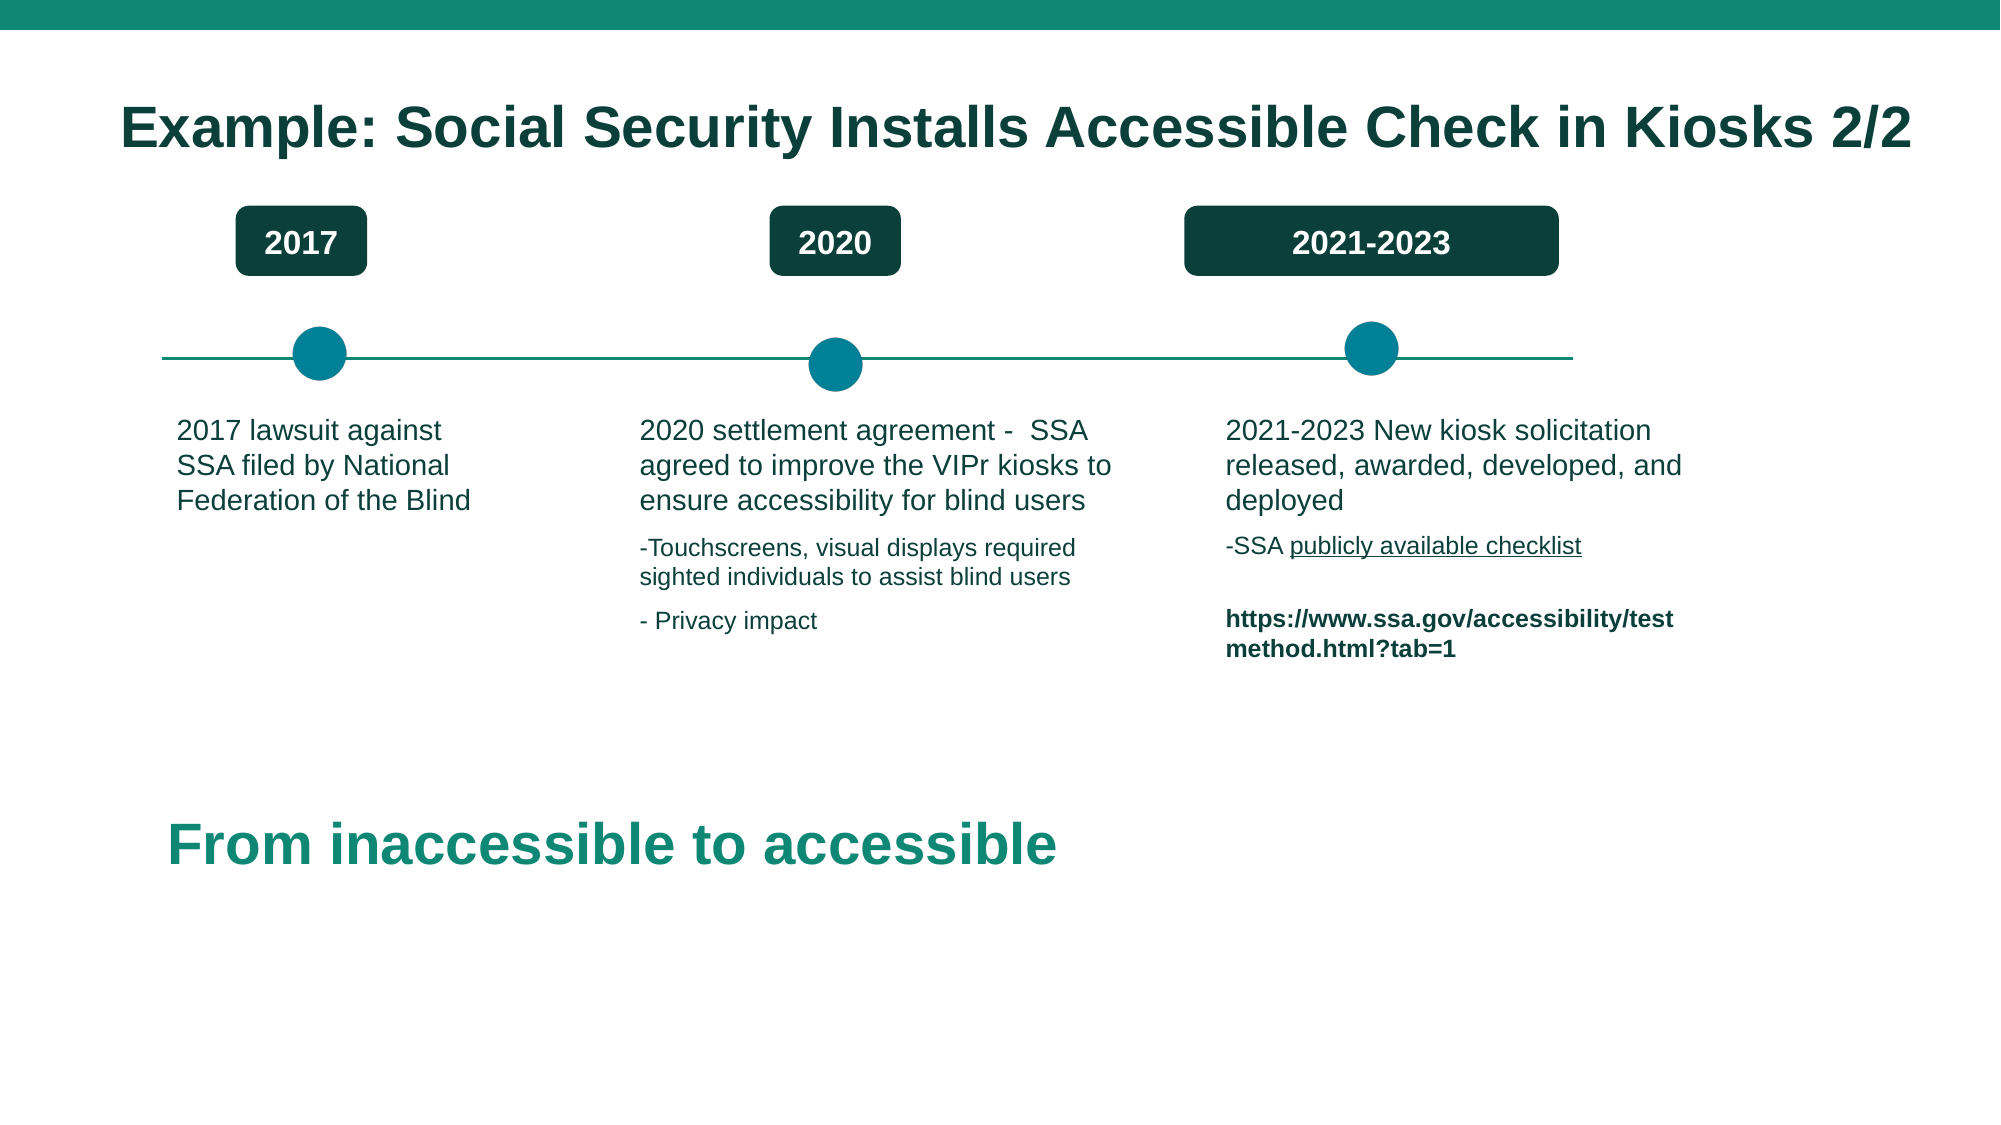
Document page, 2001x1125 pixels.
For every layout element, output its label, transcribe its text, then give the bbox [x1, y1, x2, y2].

text_box 2021-2023 [1186, 207, 1557, 274]
text_box 2020 [771, 207, 899, 274]
text_box 2020 settlement agreement - SSA agreed to improve the VIPr kiosks to ensure accessibility for blind users -Touchscreens, visual displays required sighted individuals to assist blind users - Privacy impact [624, 403, 1132, 642]
list From inaccessible to accessible [144, 798, 1132, 920]
picture [801, 331, 869, 398]
text_box 2017 [237, 207, 366, 274]
text_box 2017 lawsuit against SSA filed by National Federation of the Blind [161, 403, 500, 524]
title Example: Social Security Installs Accessible Check in Kiosks 2/2 [120, 90, 1922, 286]
picture [286, 320, 353, 387]
text_box 2021-2023 New kiosk solicitation released, awarded, developed, and deployed -SSA publicly available checklist https://www.ssa.gov/accessibility/testmethod.html?tab=1 [1210, 403, 1699, 670]
picture [1338, 315, 1405, 382]
